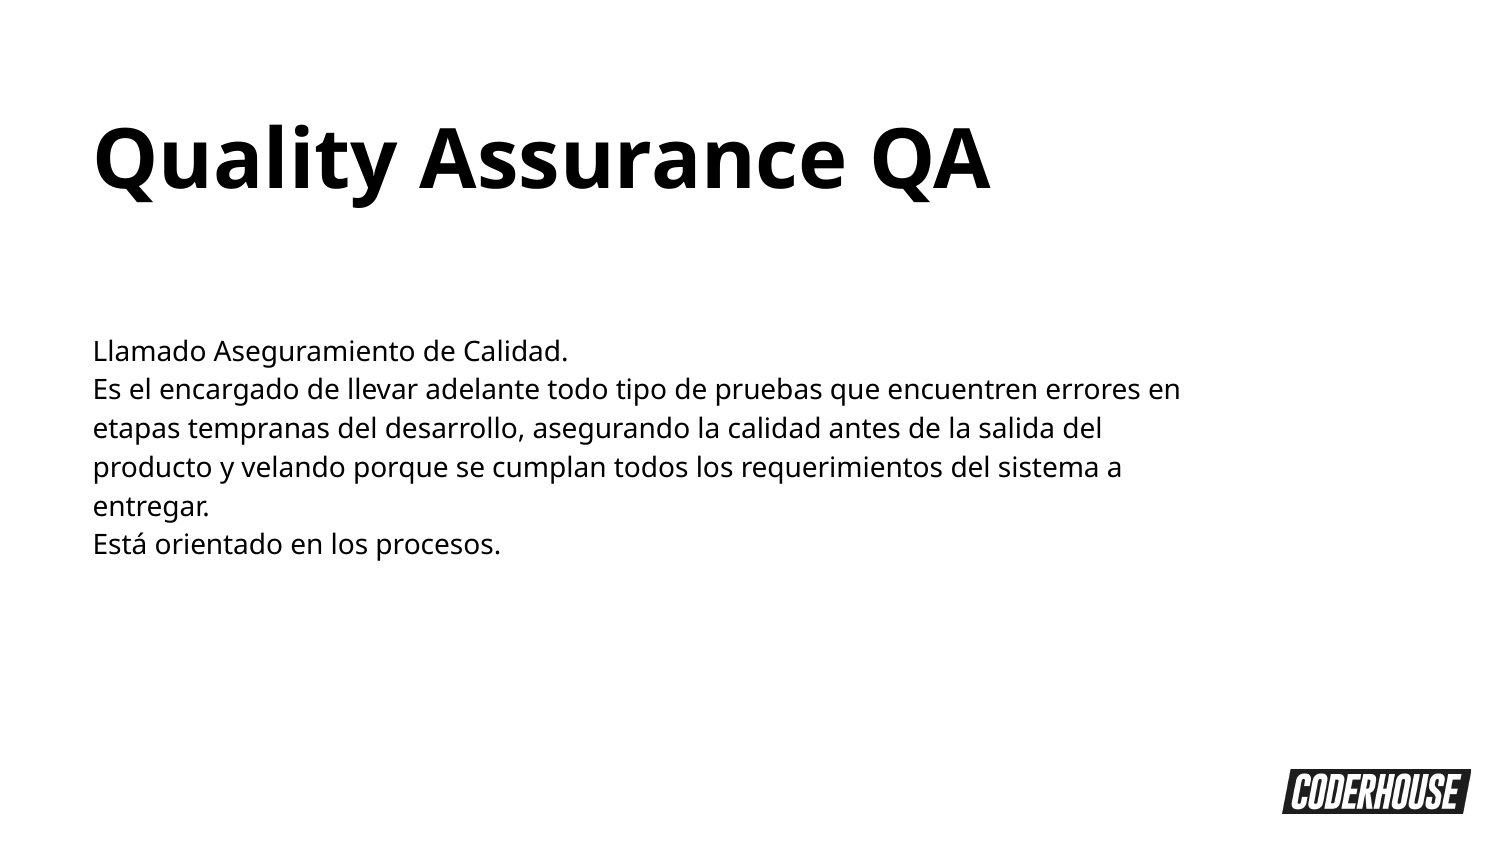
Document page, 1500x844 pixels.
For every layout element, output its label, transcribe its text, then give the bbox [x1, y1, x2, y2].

picture [1281, 769, 1471, 814]
text_box Quality Assurance QA [77, 101, 1414, 222]
text_box Llamado Aseguramiento de Calidad. Es el encargado de llevar adelante todo tipo de pruebas que encuentren errores en etapas tempranas del desarrollo, asegurando la calidad antes de la salida del producto y velando porque se cumplan todos los requerimientos del sistema a entregar. Está orientado en los procesos. [77, 312, 1219, 610]
